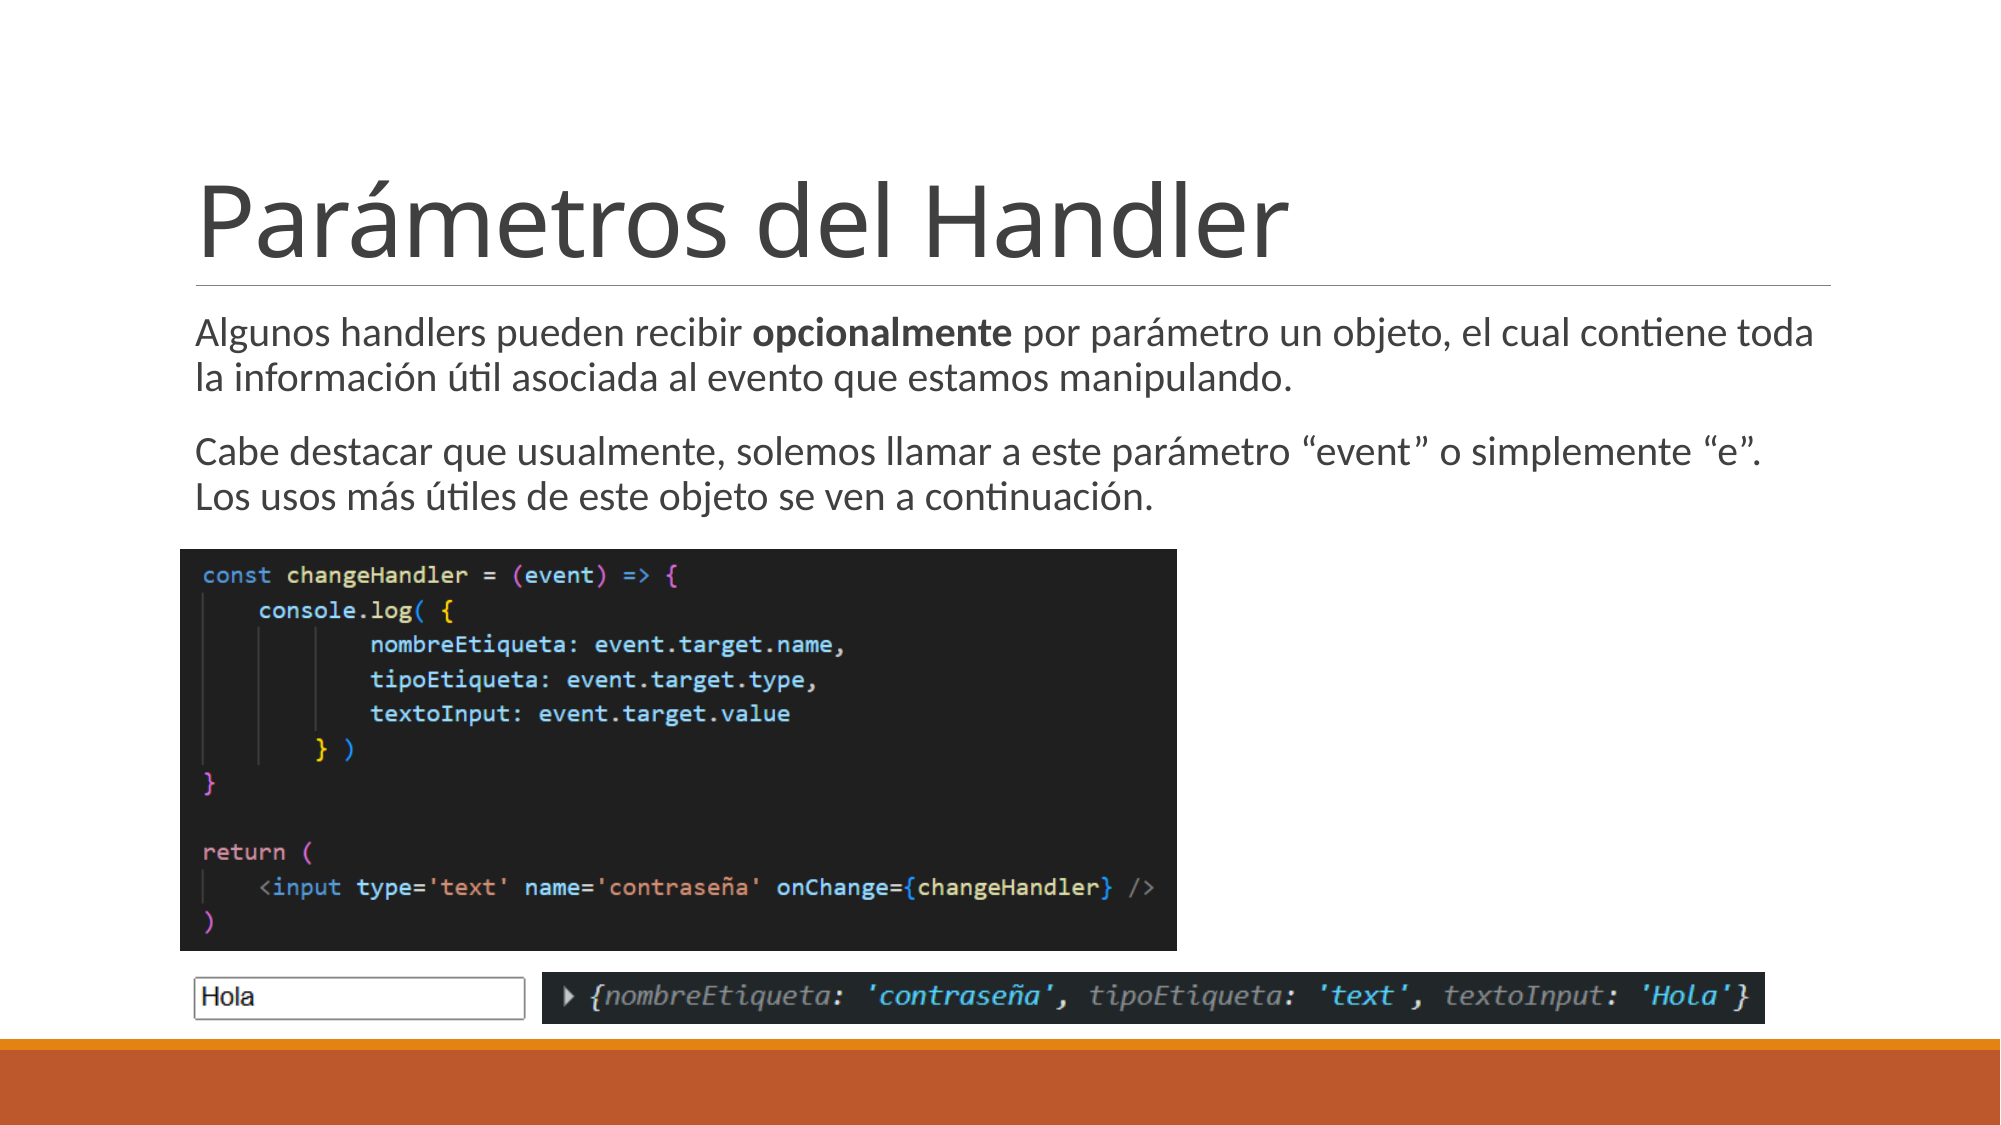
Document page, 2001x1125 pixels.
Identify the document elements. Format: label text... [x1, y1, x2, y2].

list Algunos handlers pueden recibir opcionalmente por parámetro un objeto, el cual contiene toda la información útil asociada al evento que estamos manipulando. Cabe destacar que usualmente, solemos llamar a este parámetro “event” o simplemente “e”. Los usos más útiles de este objeto se ven a continuación. [180, 302, 1830, 963]
title Parámetros del Handler [180, 47, 1830, 285]
picture [179, 548, 1177, 952]
picture [179, 966, 1766, 1030]
